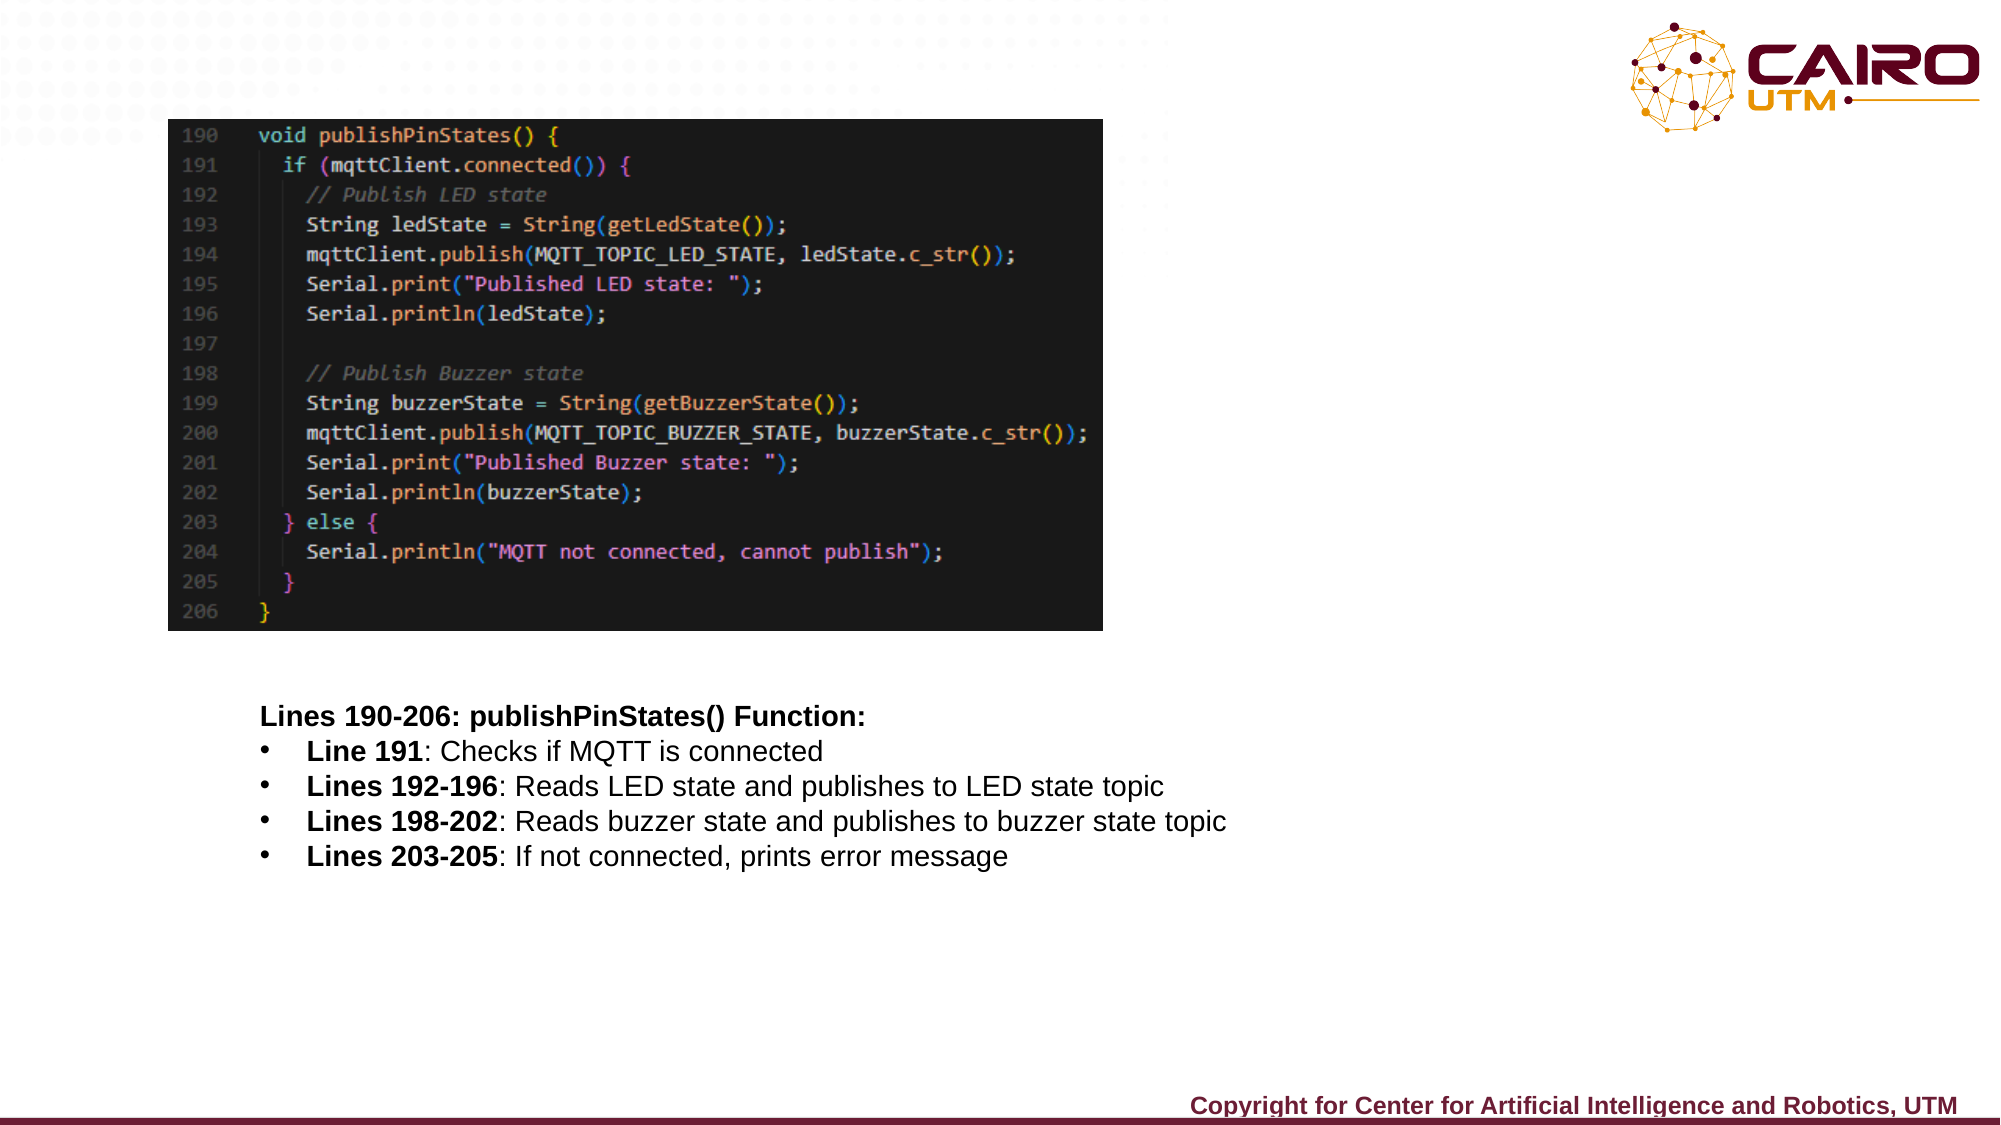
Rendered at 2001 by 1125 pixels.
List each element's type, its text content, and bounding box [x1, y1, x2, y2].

picture [1592, 0, 2001, 164]
picture [1, 0, 1168, 631]
text_box Lines 190-206: publishPinStates() Function: Line 191: Checks if MQTT is connected Lines 192-196: Reads LED state and publishes to LED state topic Lines 198-202: Reads buzzer state and publishes to buzzer state topic Lines 203-205: If not connected, prints error message [245, 689, 1243, 880]
